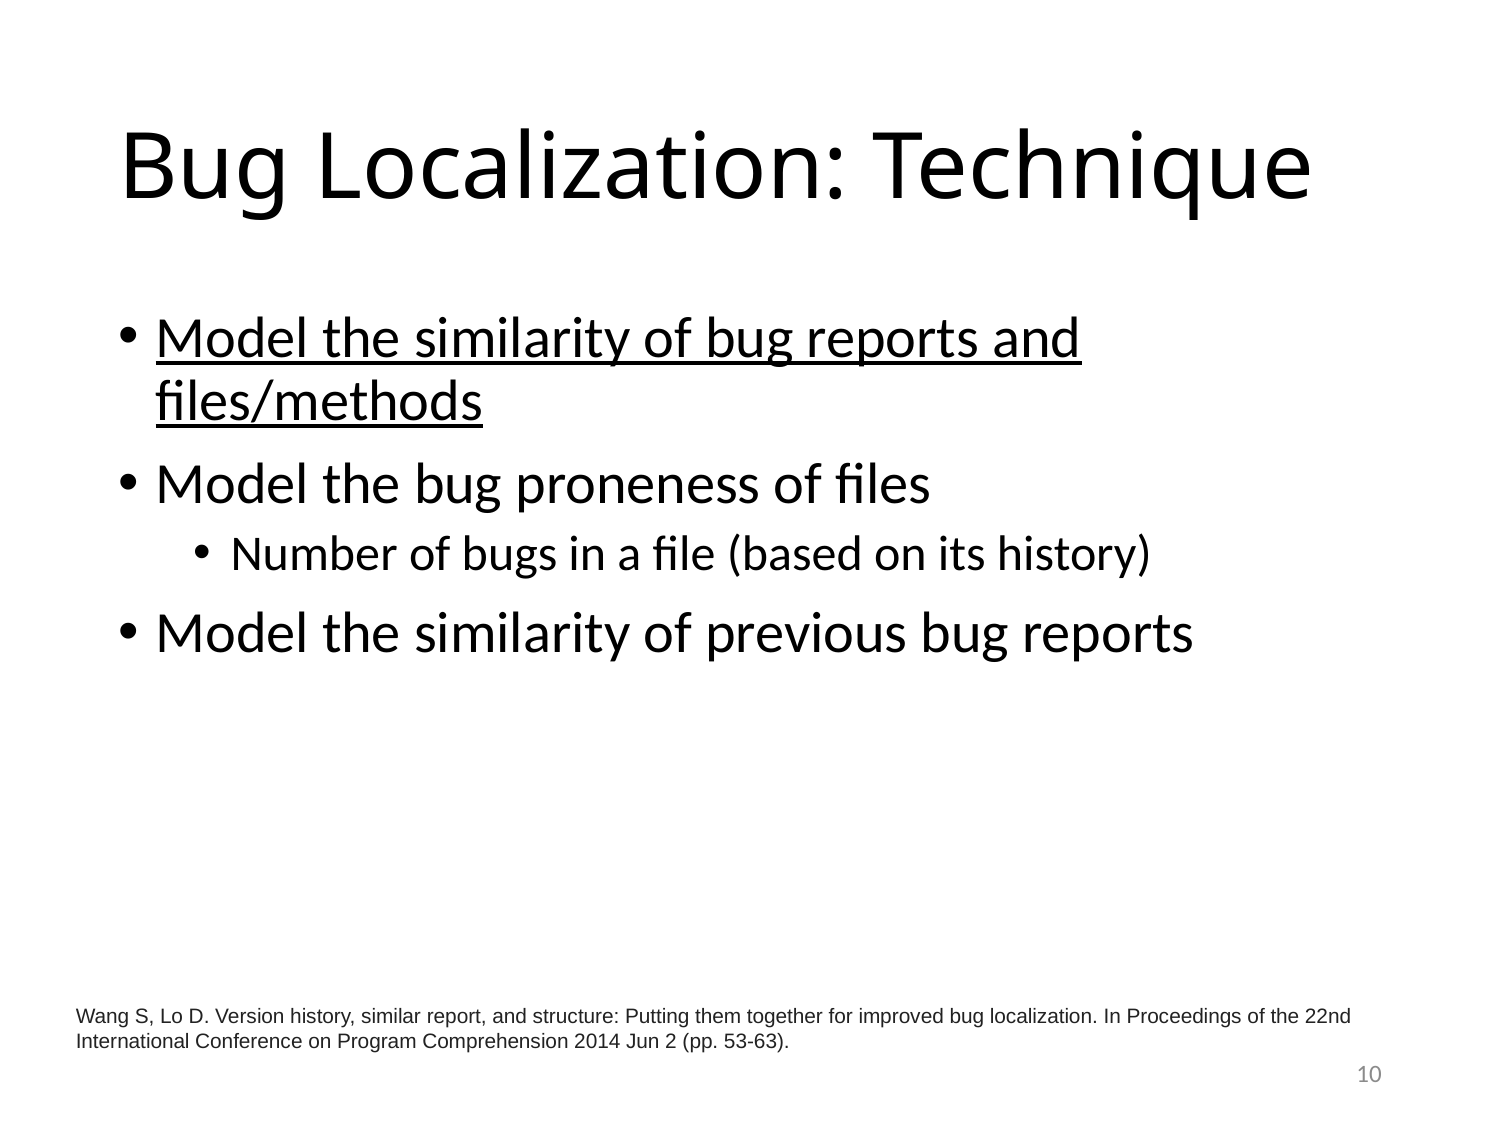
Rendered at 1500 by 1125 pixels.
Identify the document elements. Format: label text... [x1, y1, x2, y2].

title Bug Localization: Technique [103, 59, 1397, 278]
text_box Wang S, Lo D. Version history, similar report, and structure: Putting them together for improved bug localization. In Proceedings of the 22nd International Conference on Program Comprehension 2014 Jun 2 (pp. 53-63). [60, 994, 1440, 1060]
list Model the similarity of bug reports and files/methods Model the bug proneness of files Number of bugs in a file (based on its history) Model the similarity of previous bug reports [103, 299, 1397, 994]
slide_number 10 [1059, 1060, 1397, 1103]
